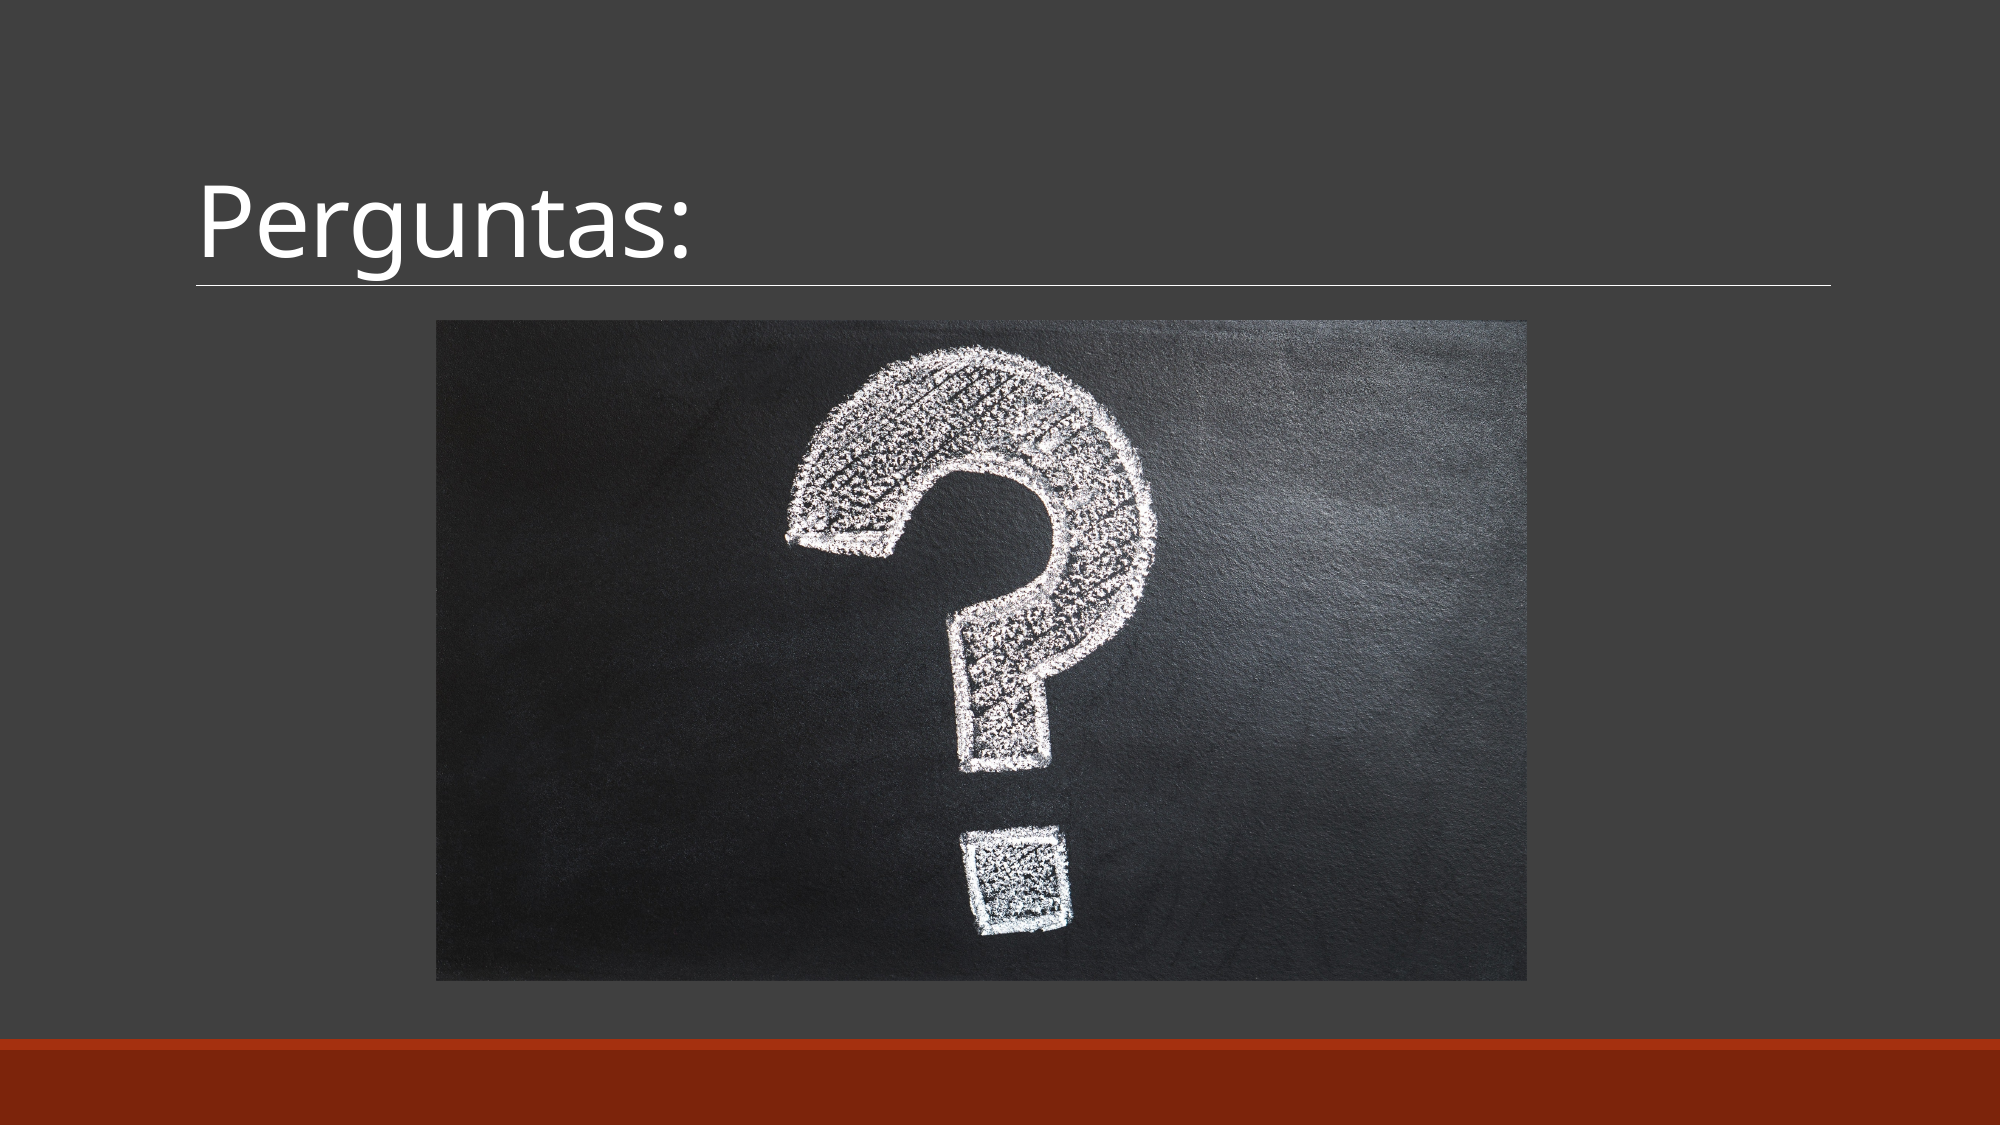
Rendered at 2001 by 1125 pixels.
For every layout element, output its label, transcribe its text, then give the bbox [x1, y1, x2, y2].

title Perguntas: [180, 47, 1830, 285]
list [435, 320, 1528, 982]
